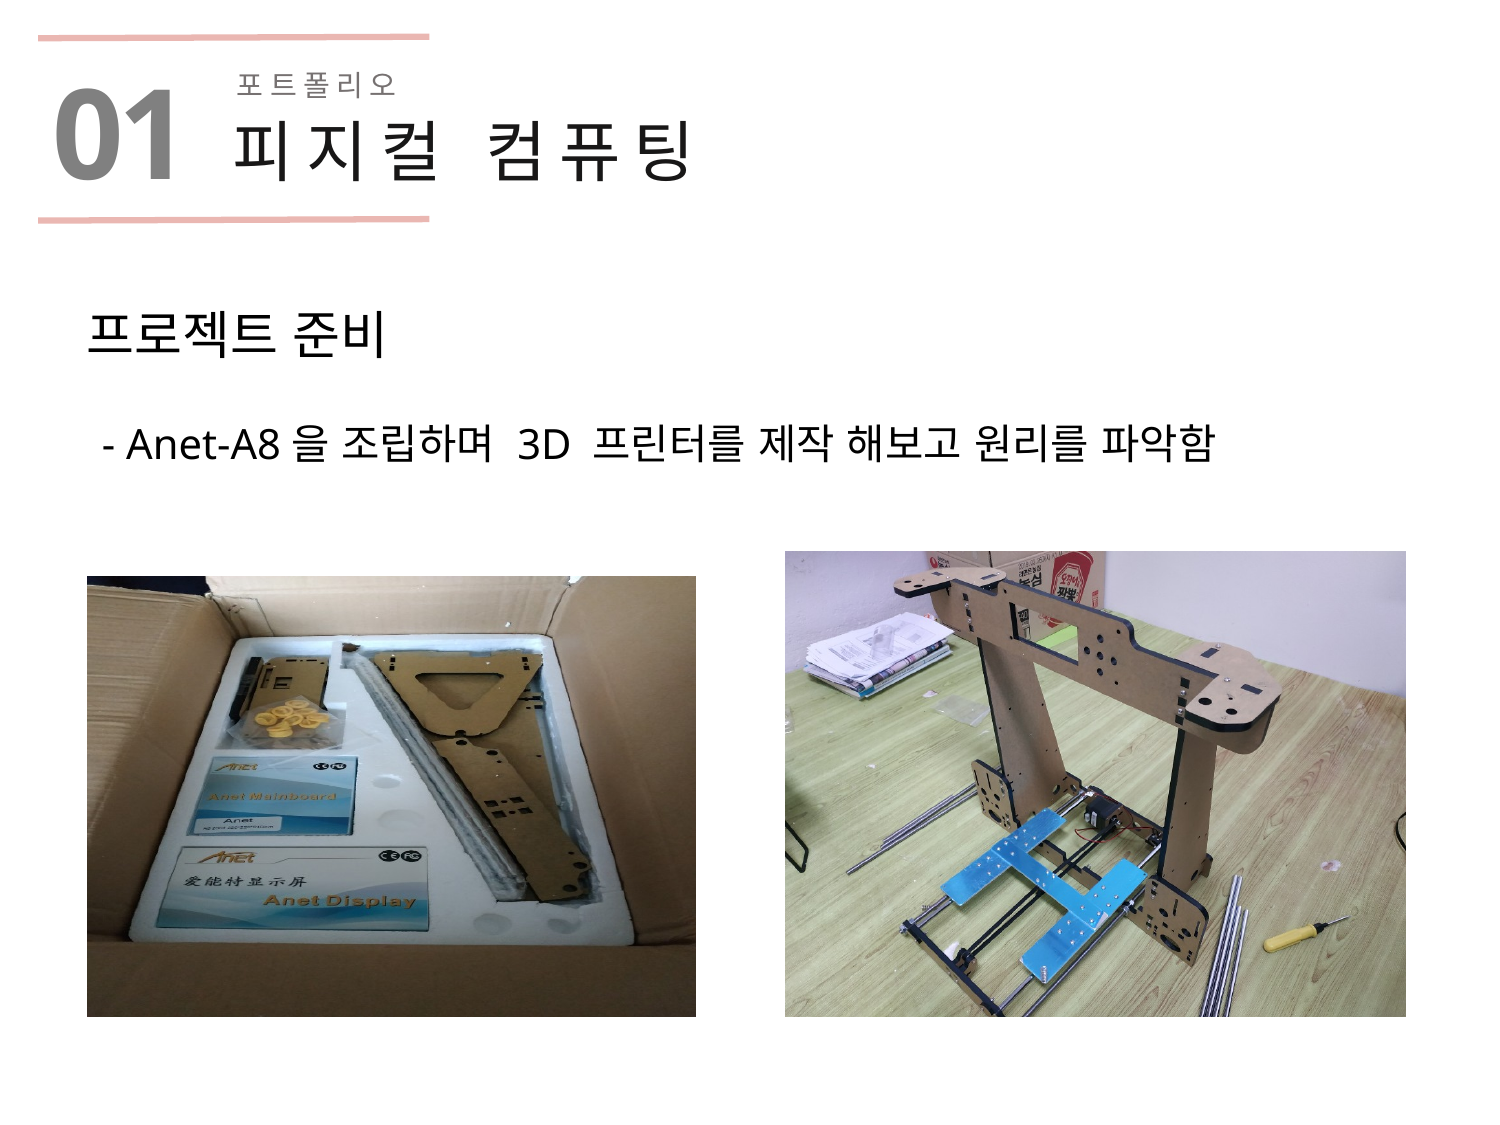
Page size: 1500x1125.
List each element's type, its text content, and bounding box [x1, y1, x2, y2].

text_box 01 [38, 47, 225, 212]
text_box 포트폴리오 [204, 60, 430, 101]
text_box 프로젝트 준비 [72, 294, 430, 373]
picture [785, 551, 1406, 1017]
picture [87, 576, 696, 1017]
text_box 피지컬 컴퓨팅 [195, 101, 733, 197]
text_box - Anet-A8을 조립하며 3D 프린터를 제작 해보고 원리를 파악함 [87, 410, 1260, 475]
